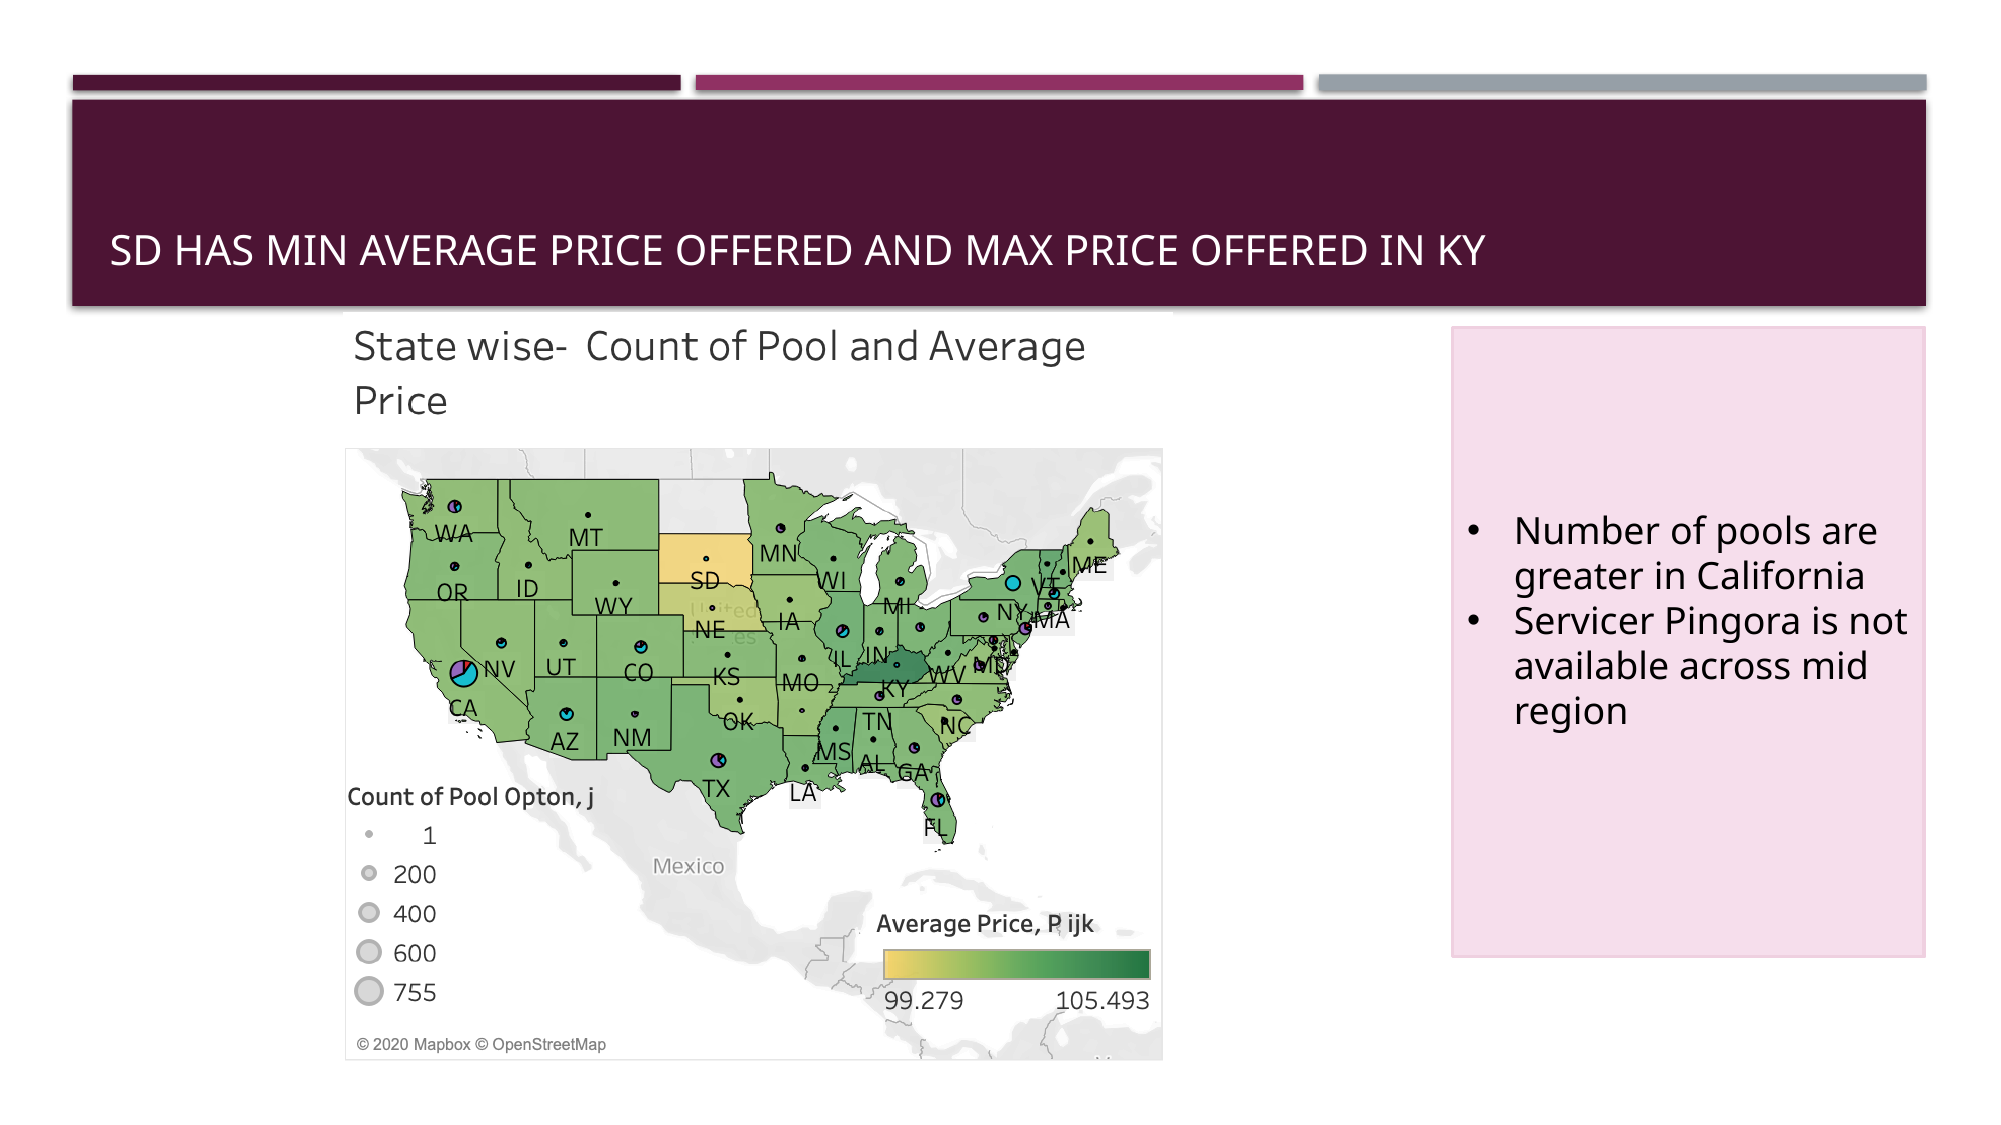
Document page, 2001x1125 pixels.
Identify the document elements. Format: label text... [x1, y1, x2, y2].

title SD has min Average Price offered and max price offered in KY [94, 119, 1904, 282]
picture [342, 312, 1173, 1061]
text_box Number of pools are greater in California Servicer Pingora is not available across mid region [1451, 326, 1926, 958]
